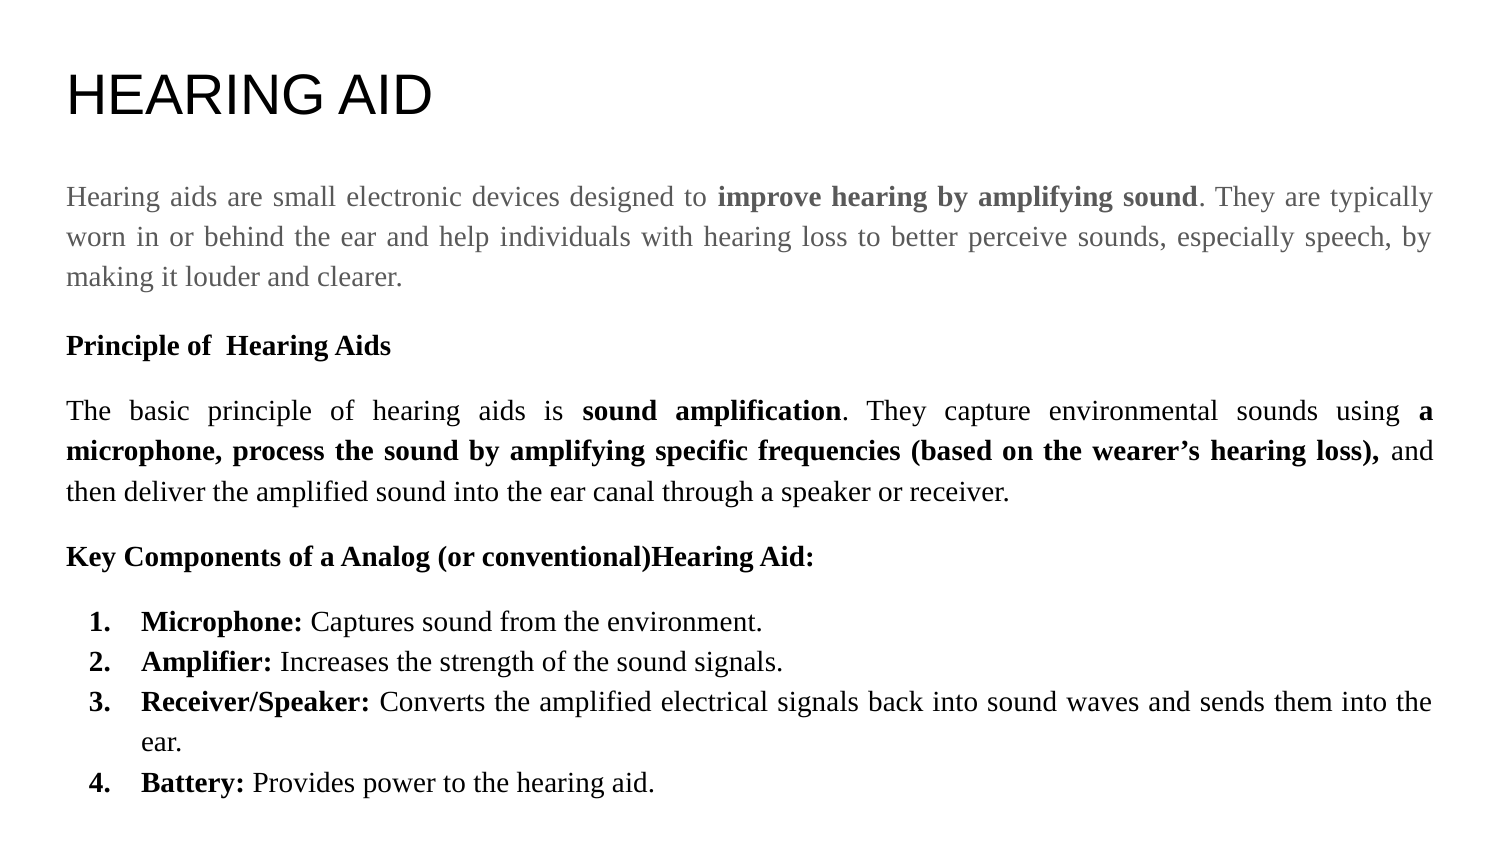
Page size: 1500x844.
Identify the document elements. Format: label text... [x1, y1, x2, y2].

list Hearing aids are small electronic devices designed to improve hearing by amplifying sound. They are typically worn in or behind the ear and help individuals with hearing loss to better perceive sounds, especially speech, by making it louder and clearer. Principle of Hearing Aids The basic principle of hearing aids is sound amplification. They capture environmental sounds using a microphone, process the sound by amplifying specific frequencies (based on the wearer’s hearing loss), and then deliver the amplified sound into the ear canal through a speaker or receiver. Key Components of a Analog (or conventional)Hearing Aid: Microphone: Captures sound from the environment. Amplifier: Increases the strength of the sound signals. Receiver/Speaker: Converts the amplified electrical signals back into sound waves and sends them into the ear. Battery: Provides power to the hearing aid. [51, 156, 1449, 783]
title HEARING AID [51, 48, 1449, 142]
